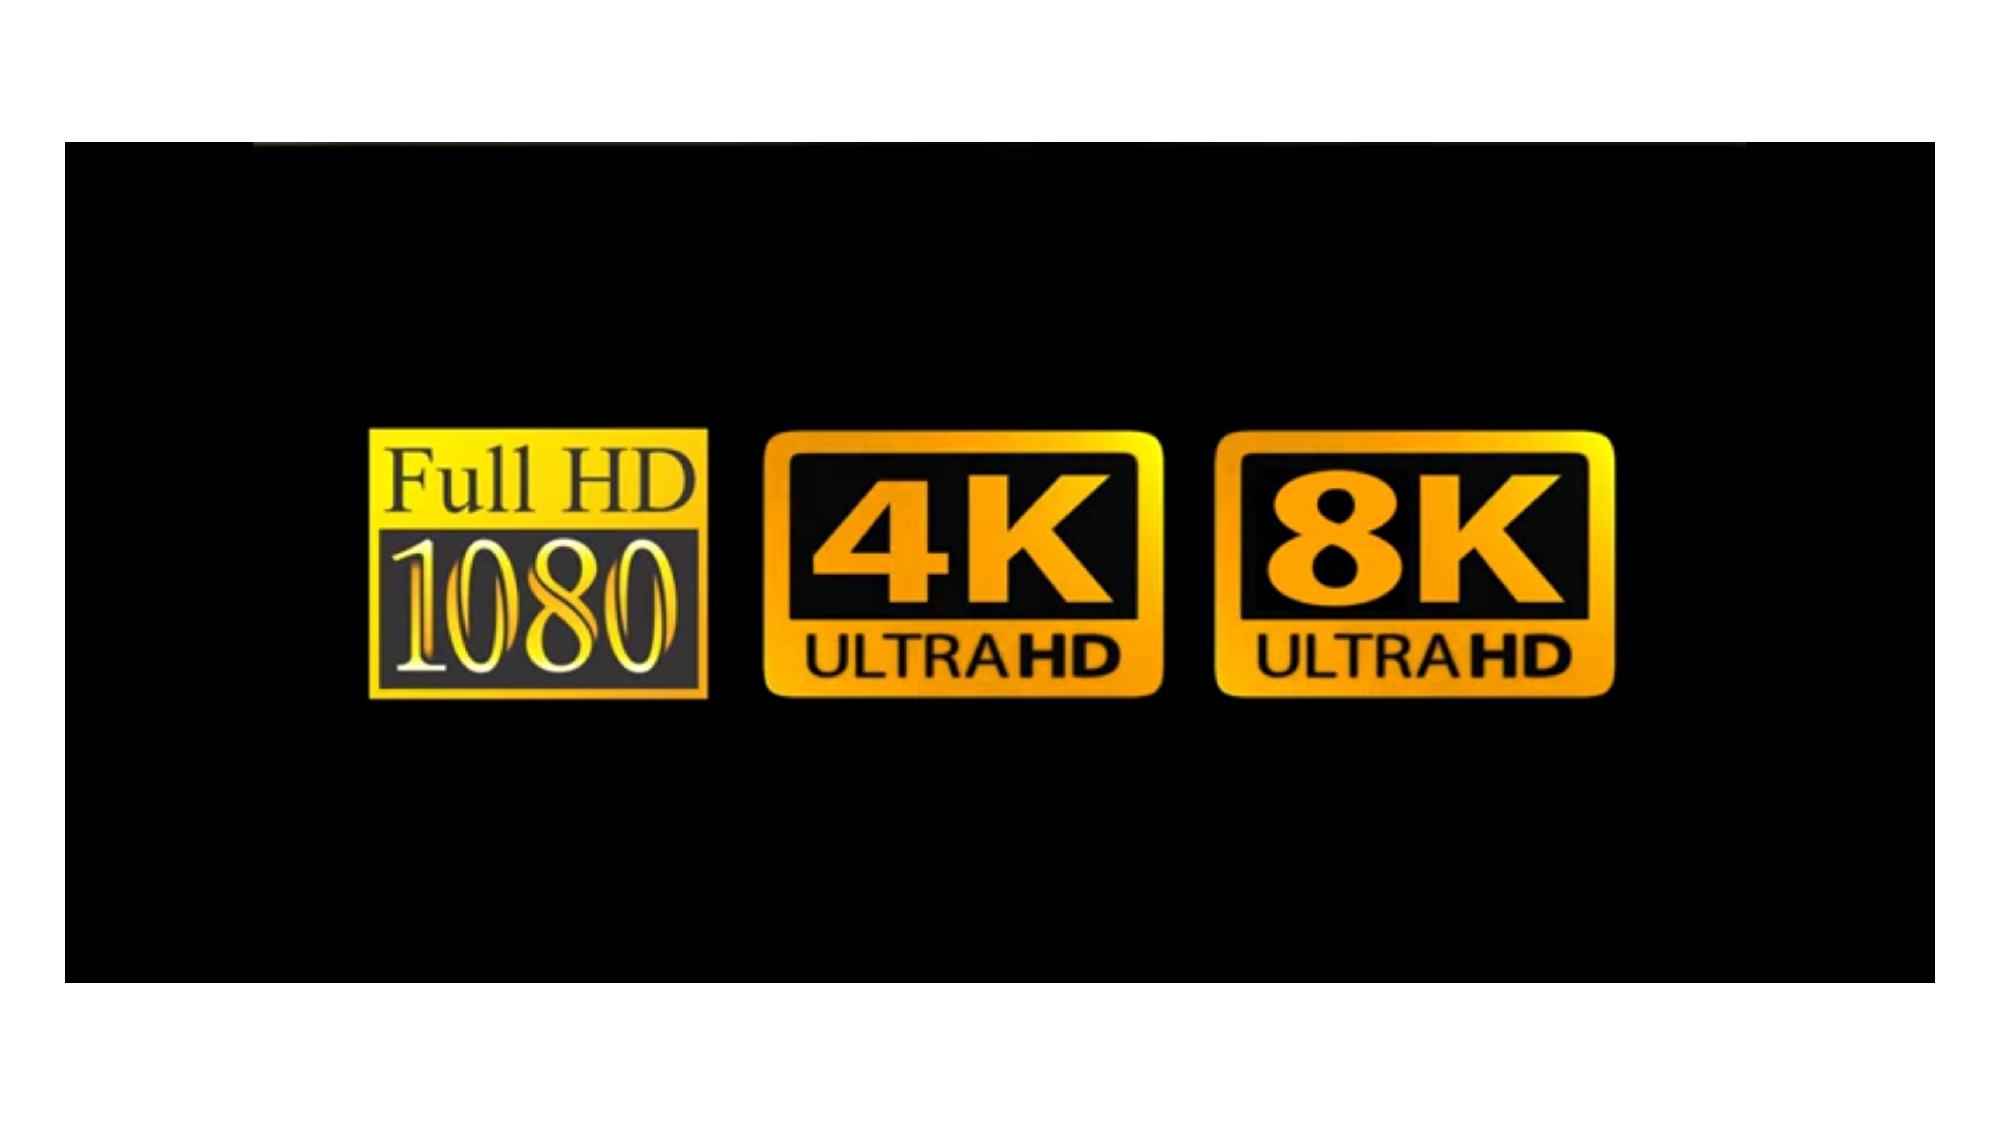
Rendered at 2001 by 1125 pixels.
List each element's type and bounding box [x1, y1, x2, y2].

list [65, 142, 1935, 983]
